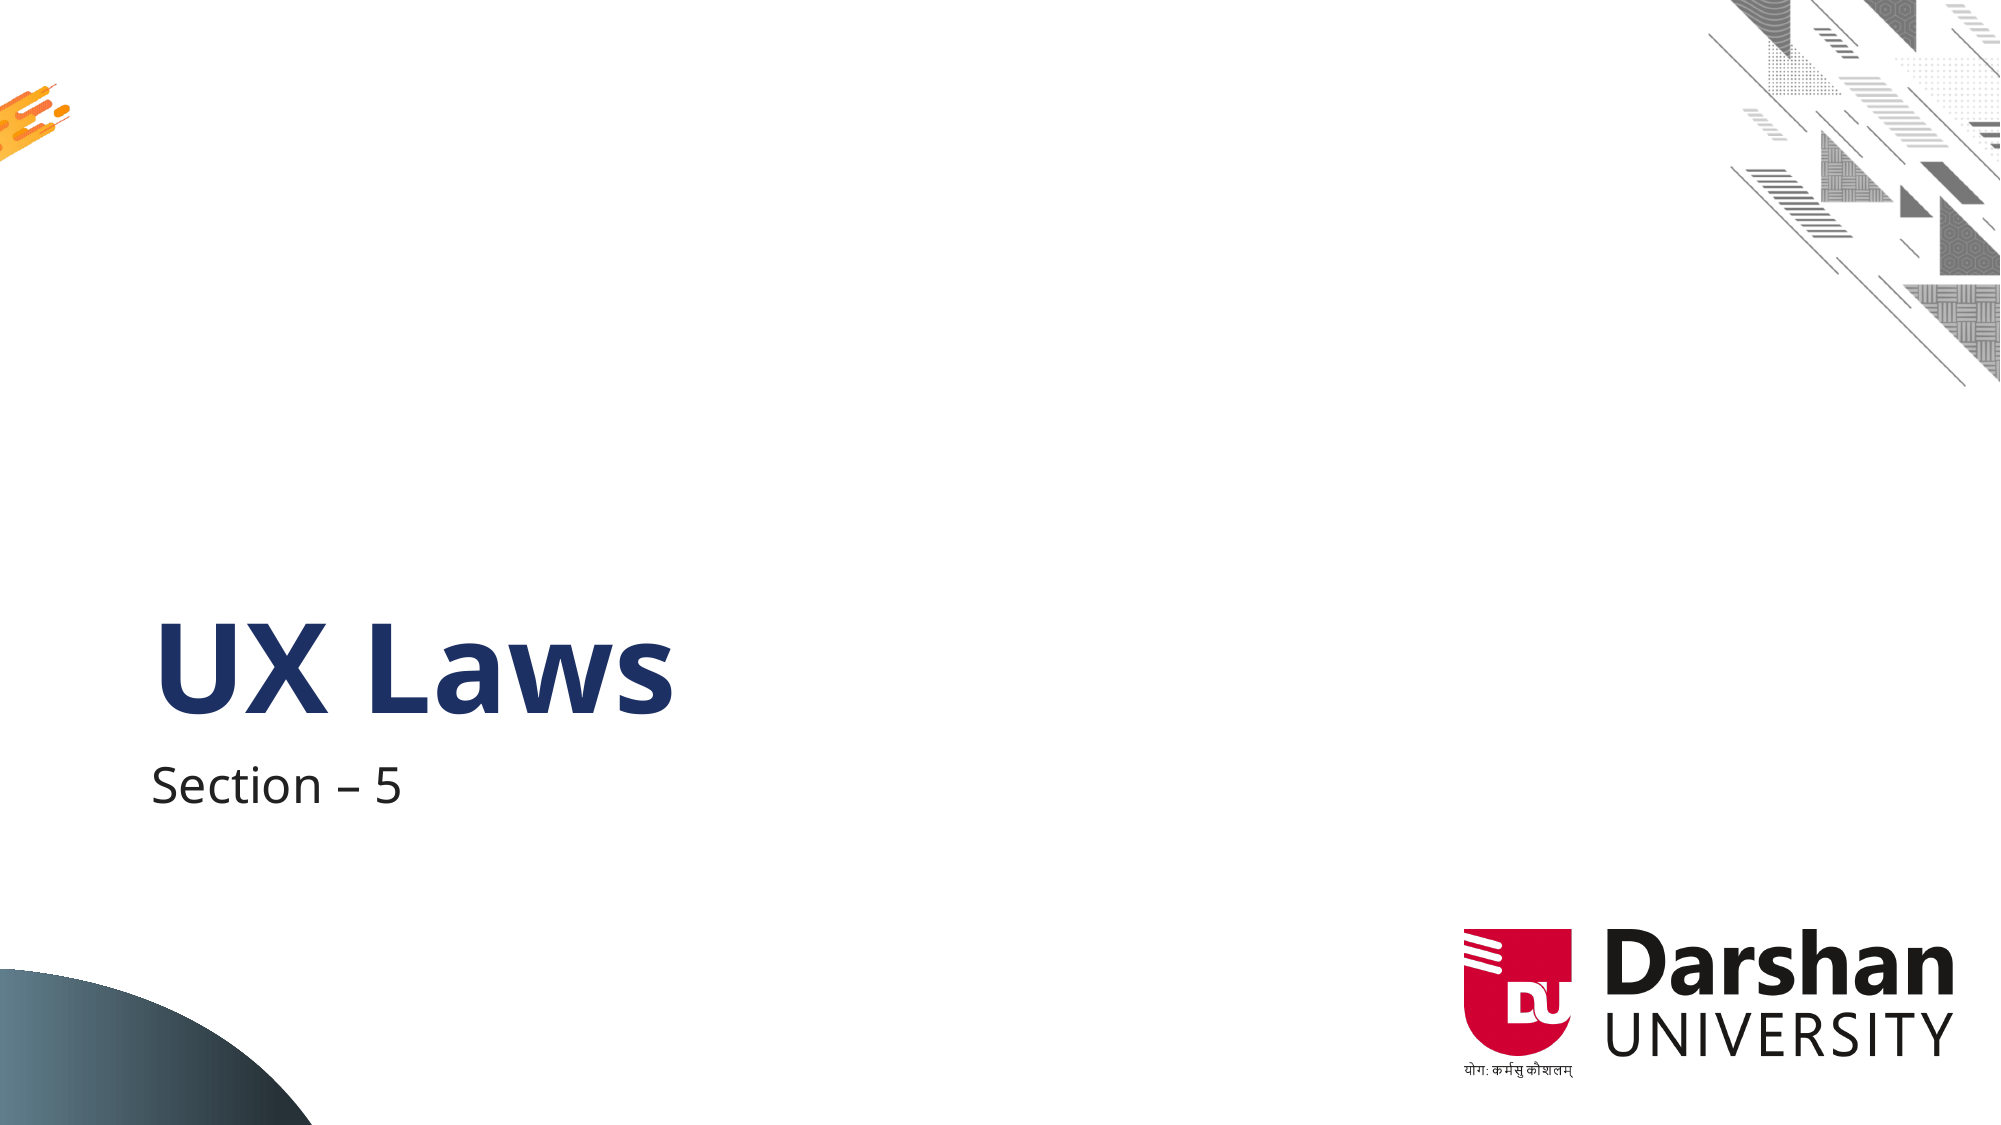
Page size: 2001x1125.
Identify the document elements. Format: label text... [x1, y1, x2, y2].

title UX Laws [136, 280, 1862, 749]
picture [1464, 929, 1953, 1078]
list Section – 5 [136, 752, 1862, 999]
picture [0, 65, 90, 193]
